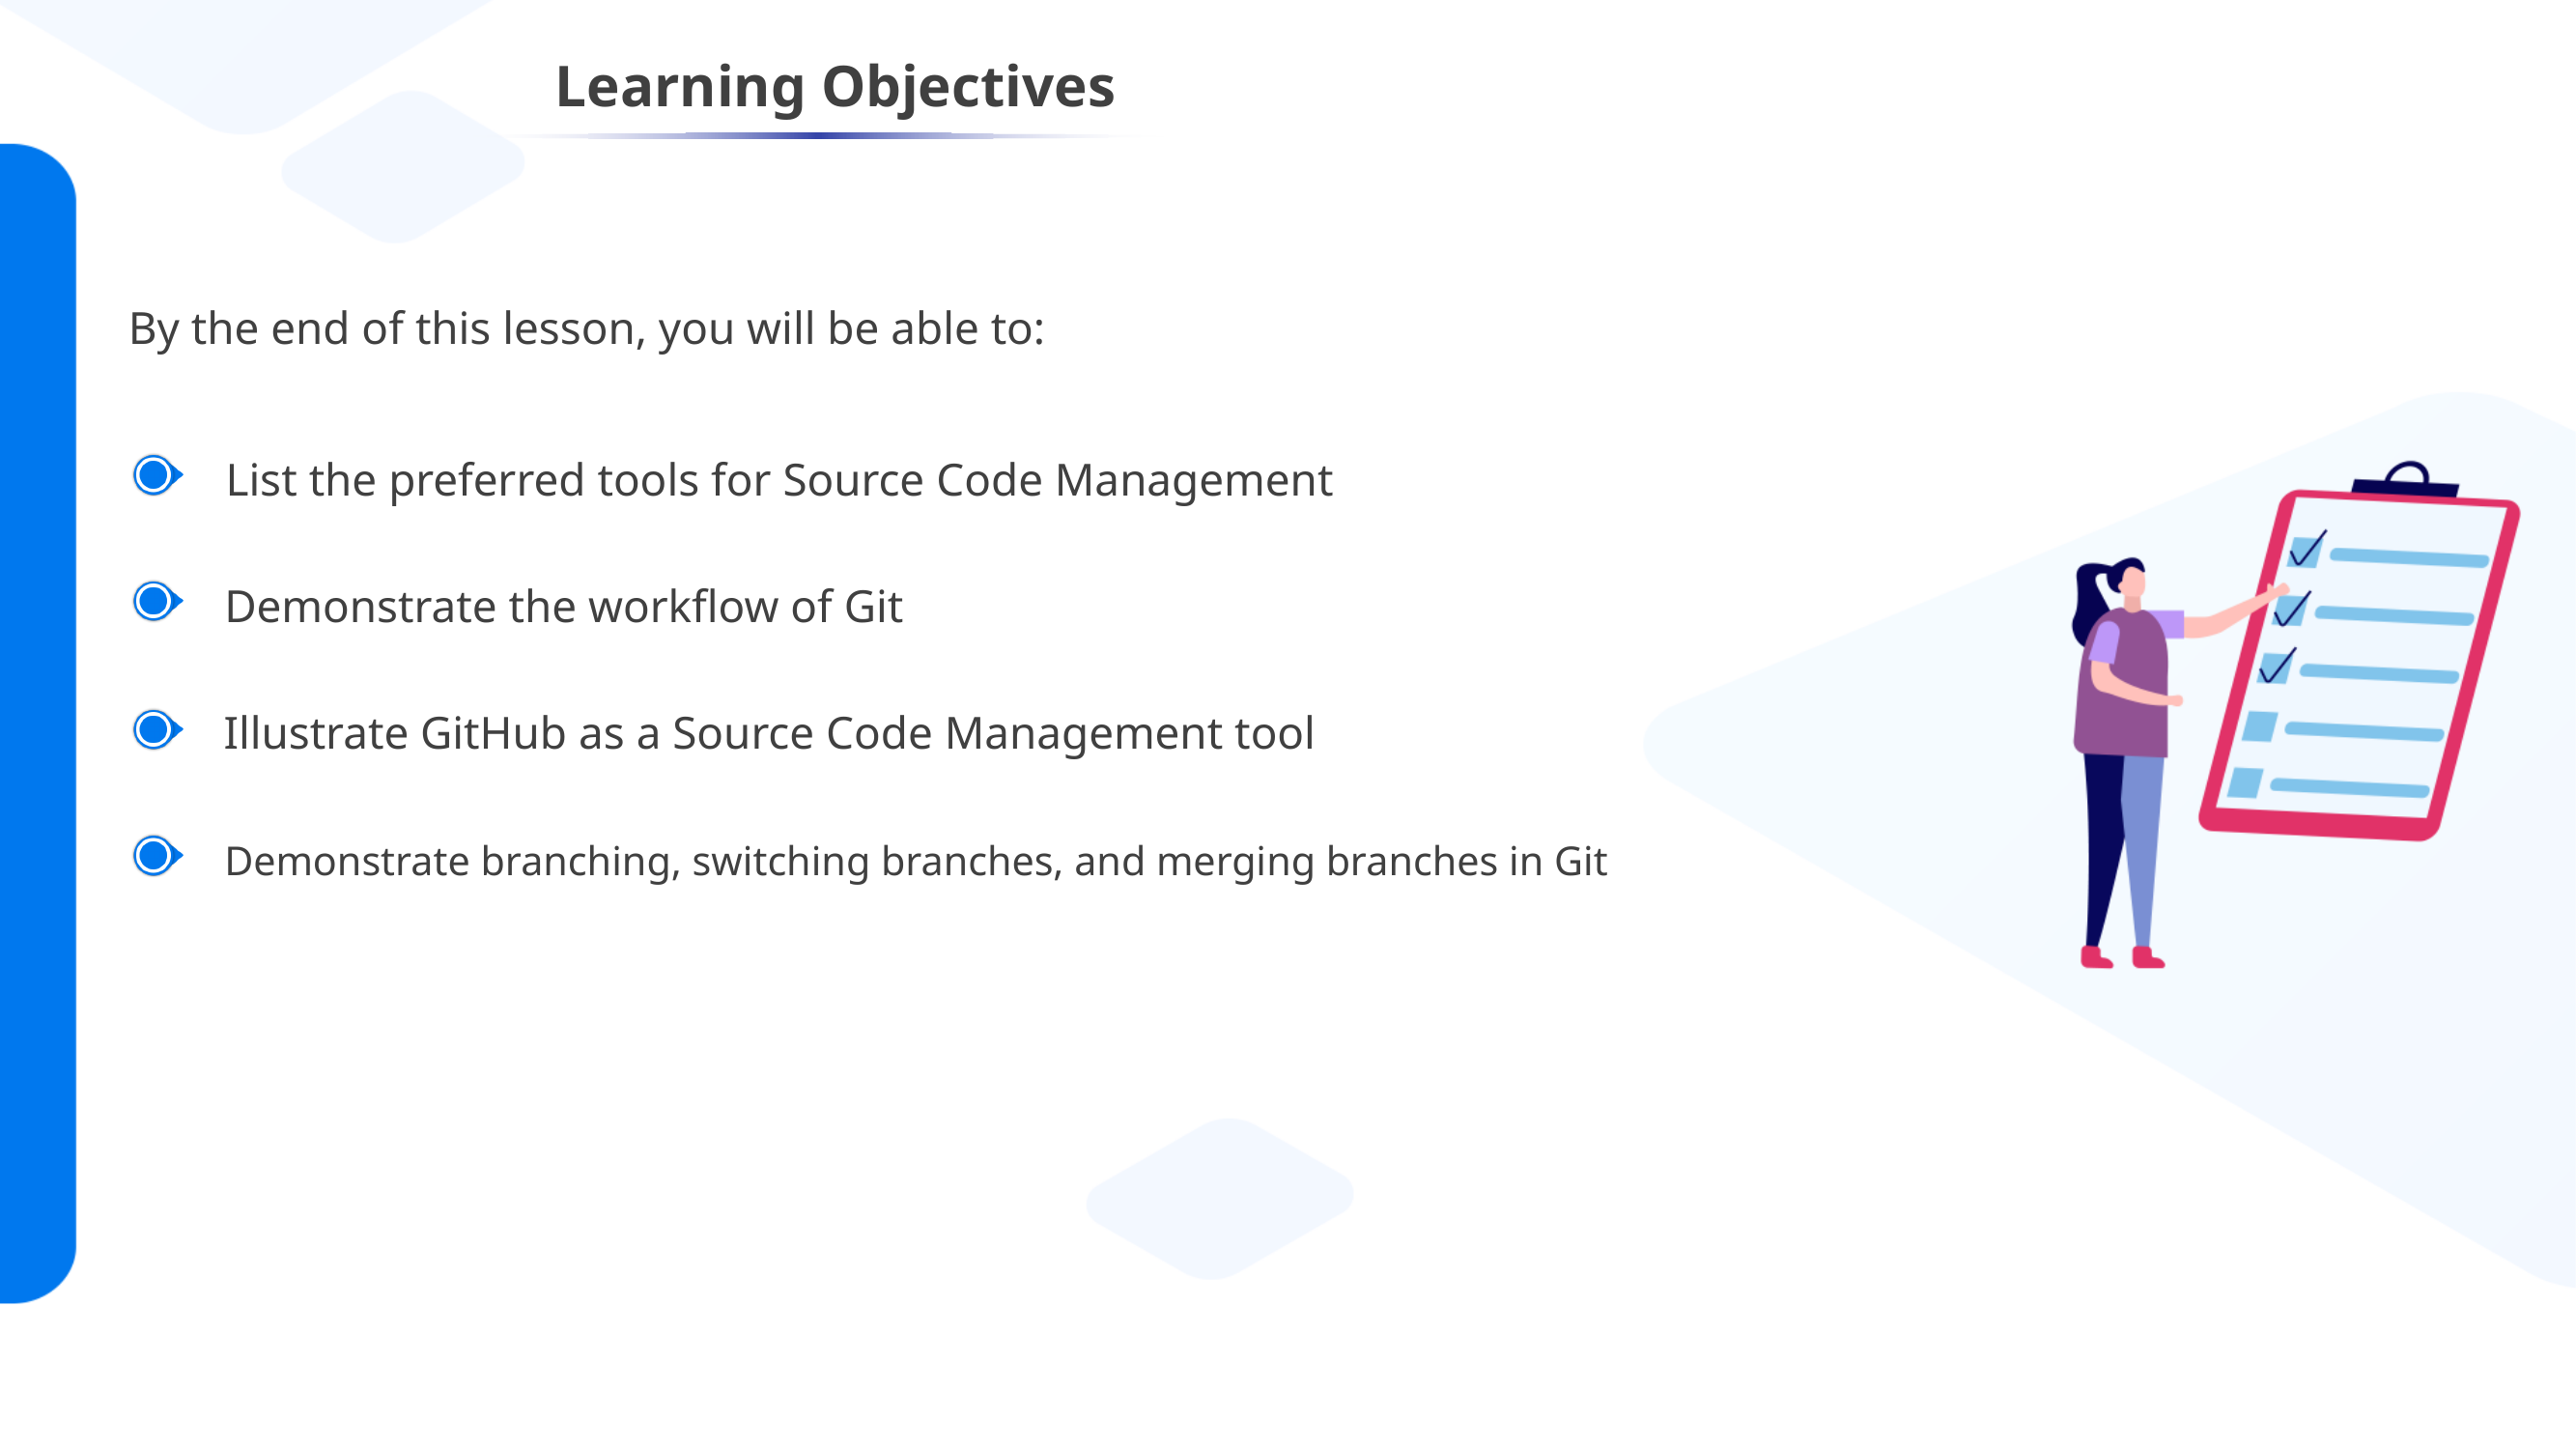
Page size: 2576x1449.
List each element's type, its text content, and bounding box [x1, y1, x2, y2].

text_box Demonstrate the workflow of Git [210, 563, 1642, 659]
text_box [528, 134, 552, 138]
picture [0, 0, 2576, 1449]
text_box Illustrate GitHub as a Source Code Management tool [209, 690, 1641, 799]
list List the preferred tools for Source Code Management [211, 437, 1643, 598]
text_box [1086, 134, 1109, 138]
text_box Demonstrate branching, switching branches, and merging branches in Git [210, 821, 1642, 895]
